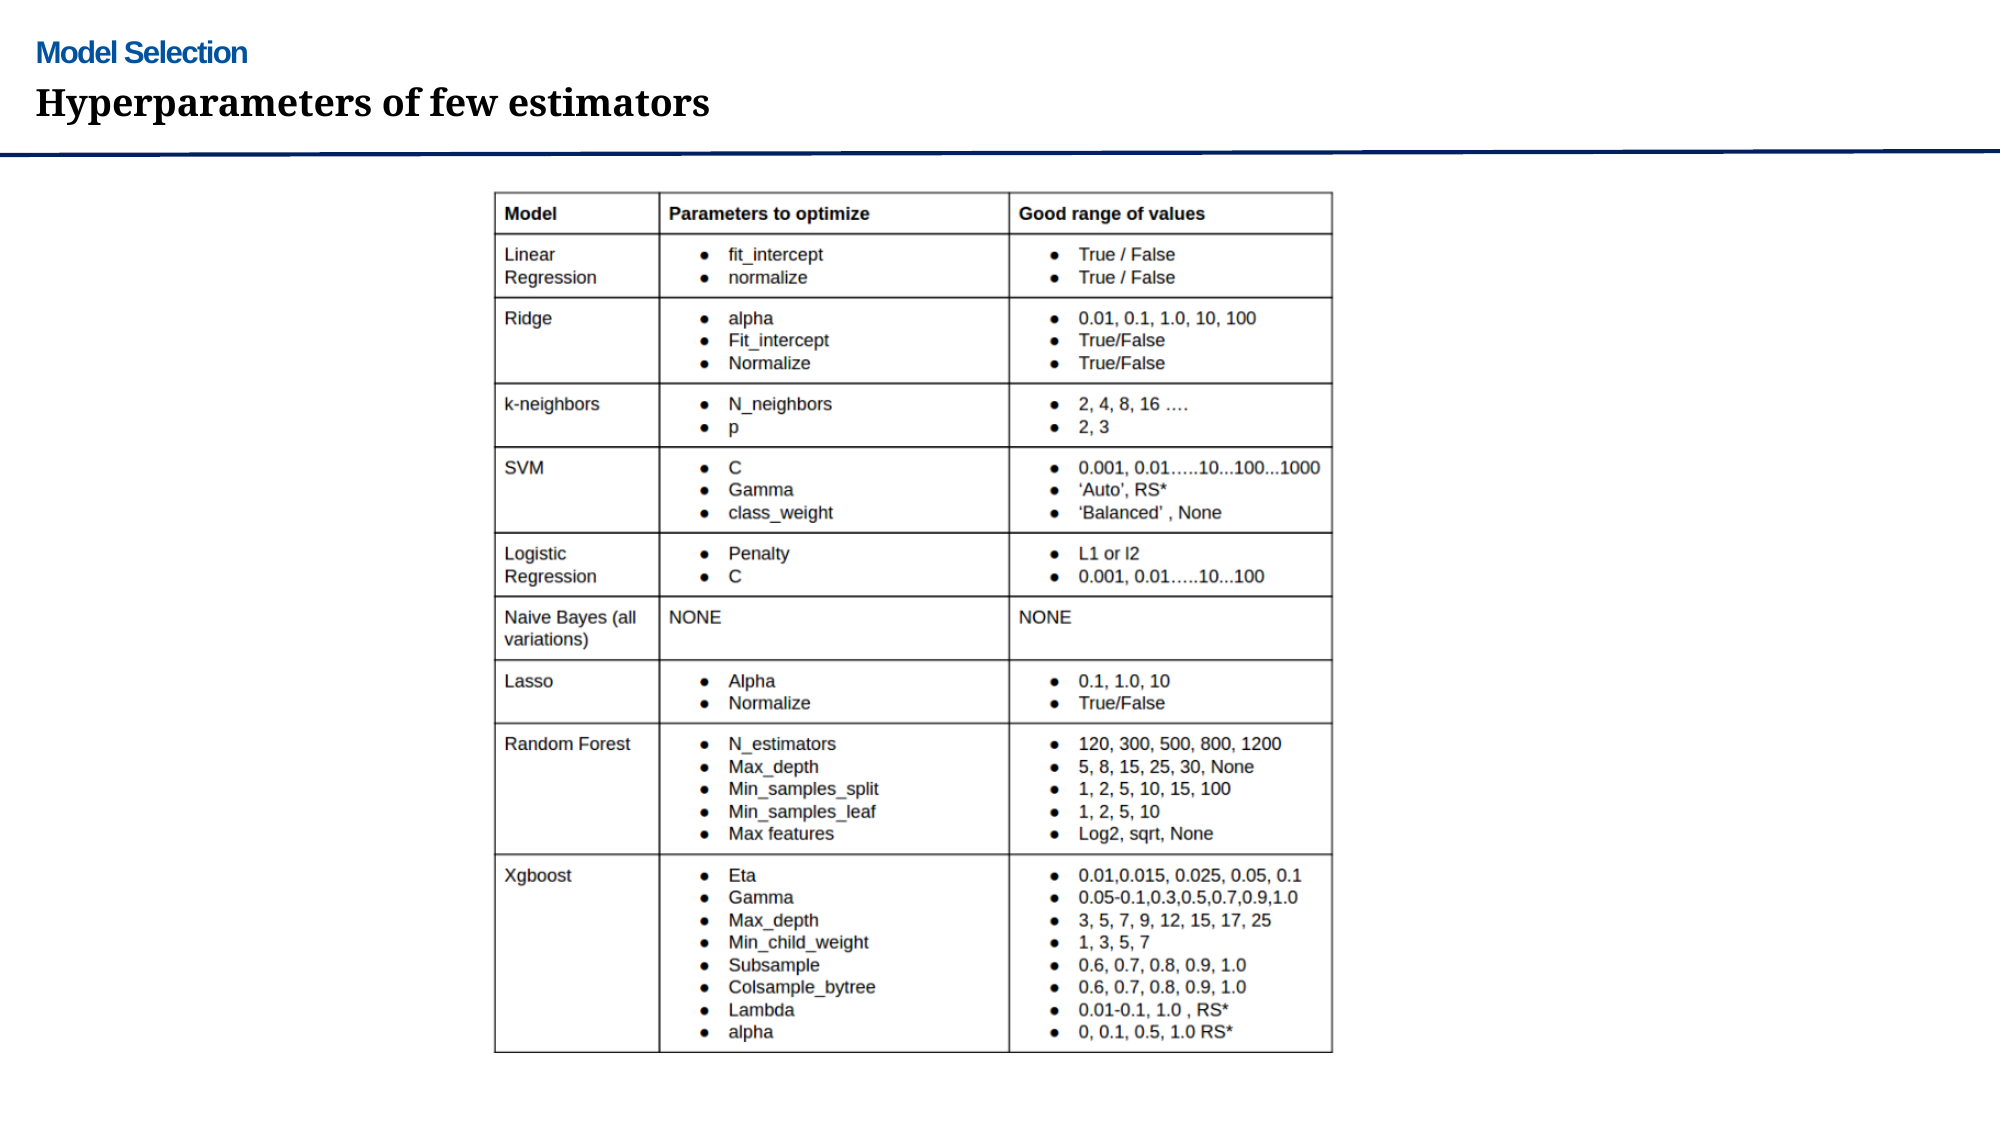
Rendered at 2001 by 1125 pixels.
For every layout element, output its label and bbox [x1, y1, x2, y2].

text_box [0, 151, 2000, 155]
picture [485, 185, 1347, 1064]
text_box [33, 32, 1117, 70]
text_box [33, 75, 1921, 124]
